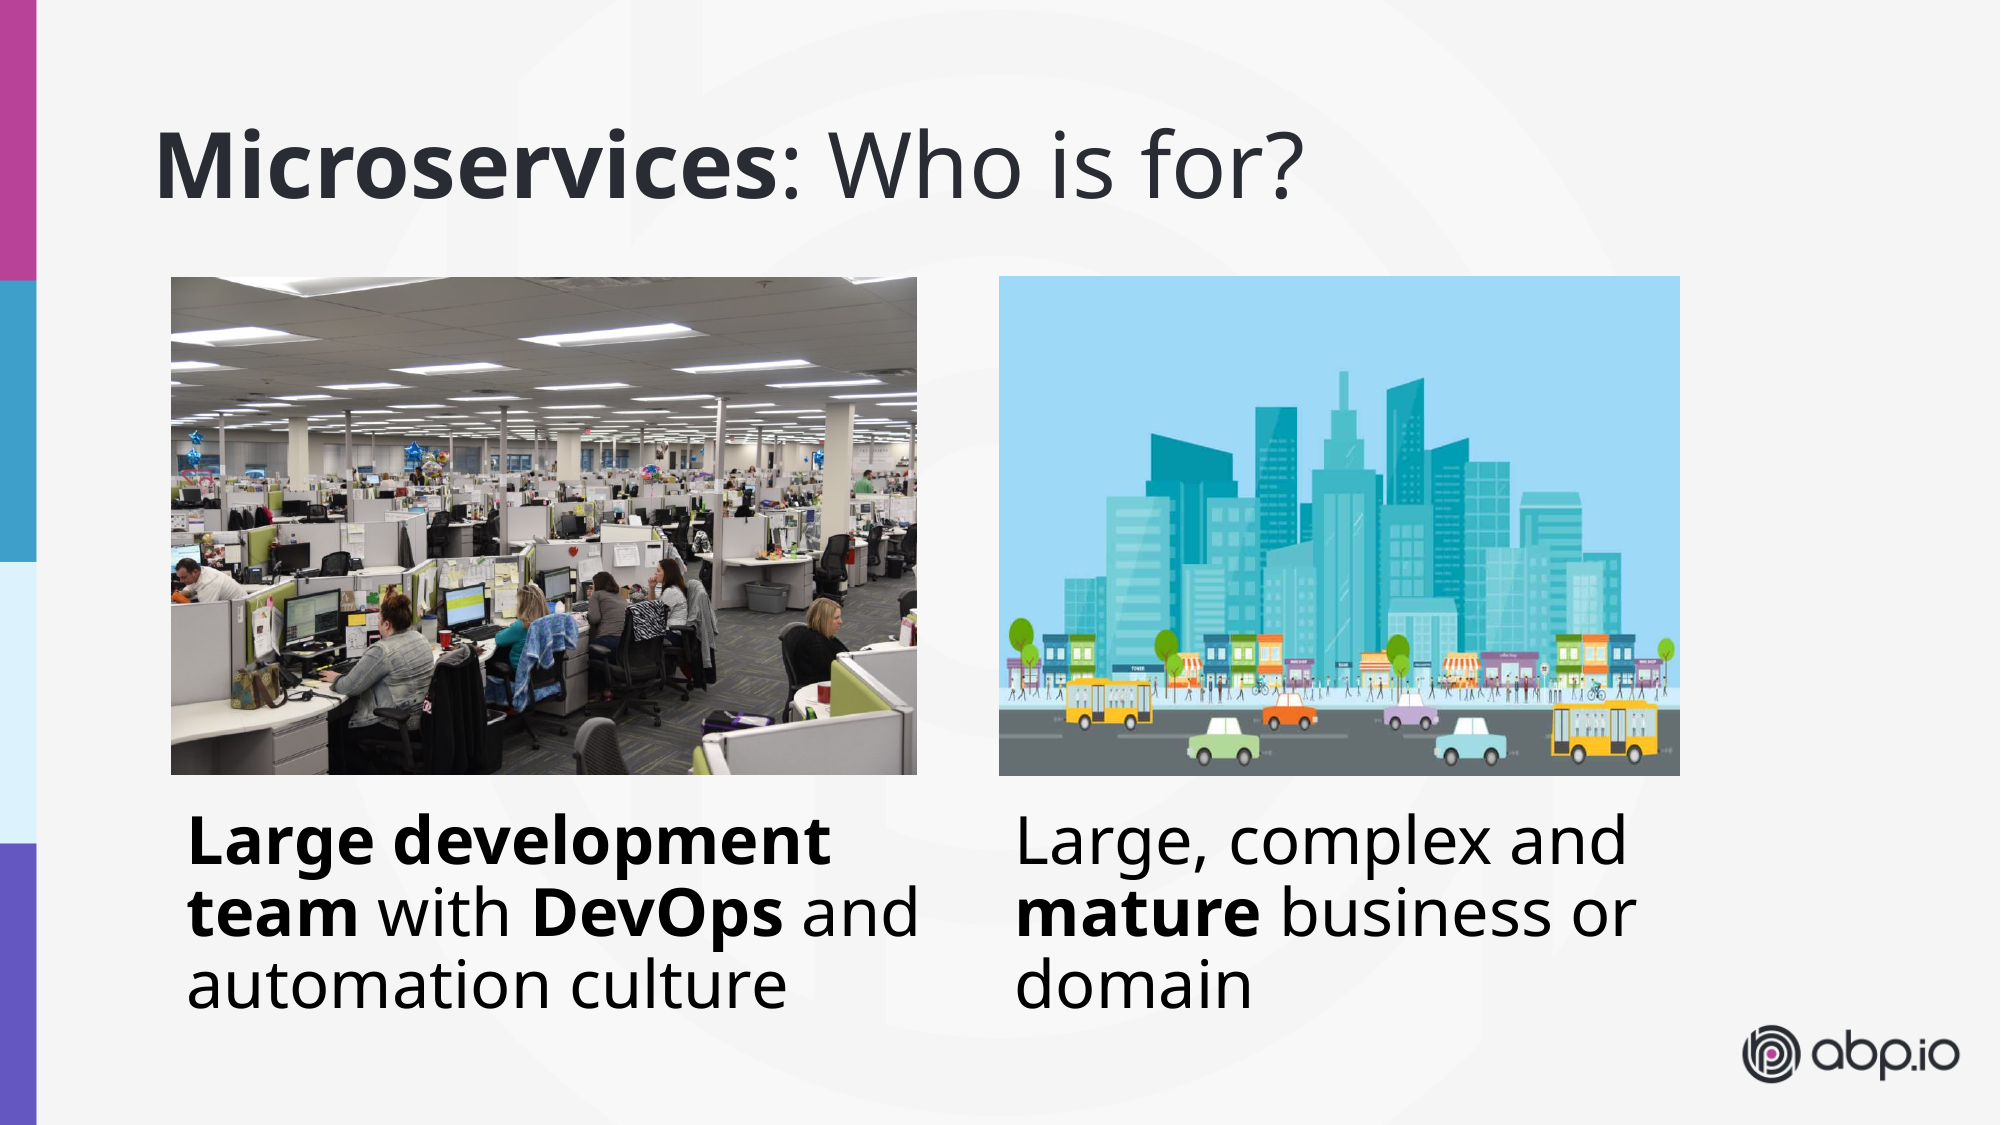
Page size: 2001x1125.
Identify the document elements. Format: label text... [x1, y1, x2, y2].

list Large development team with DevOps and automation culture [171, 799, 951, 1066]
title Microservices: Who is for? [137, 59, 1863, 278]
picture [0, 0, 2001, 1125]
text_box Large, complex and mature business or domain [999, 799, 1779, 1065]
